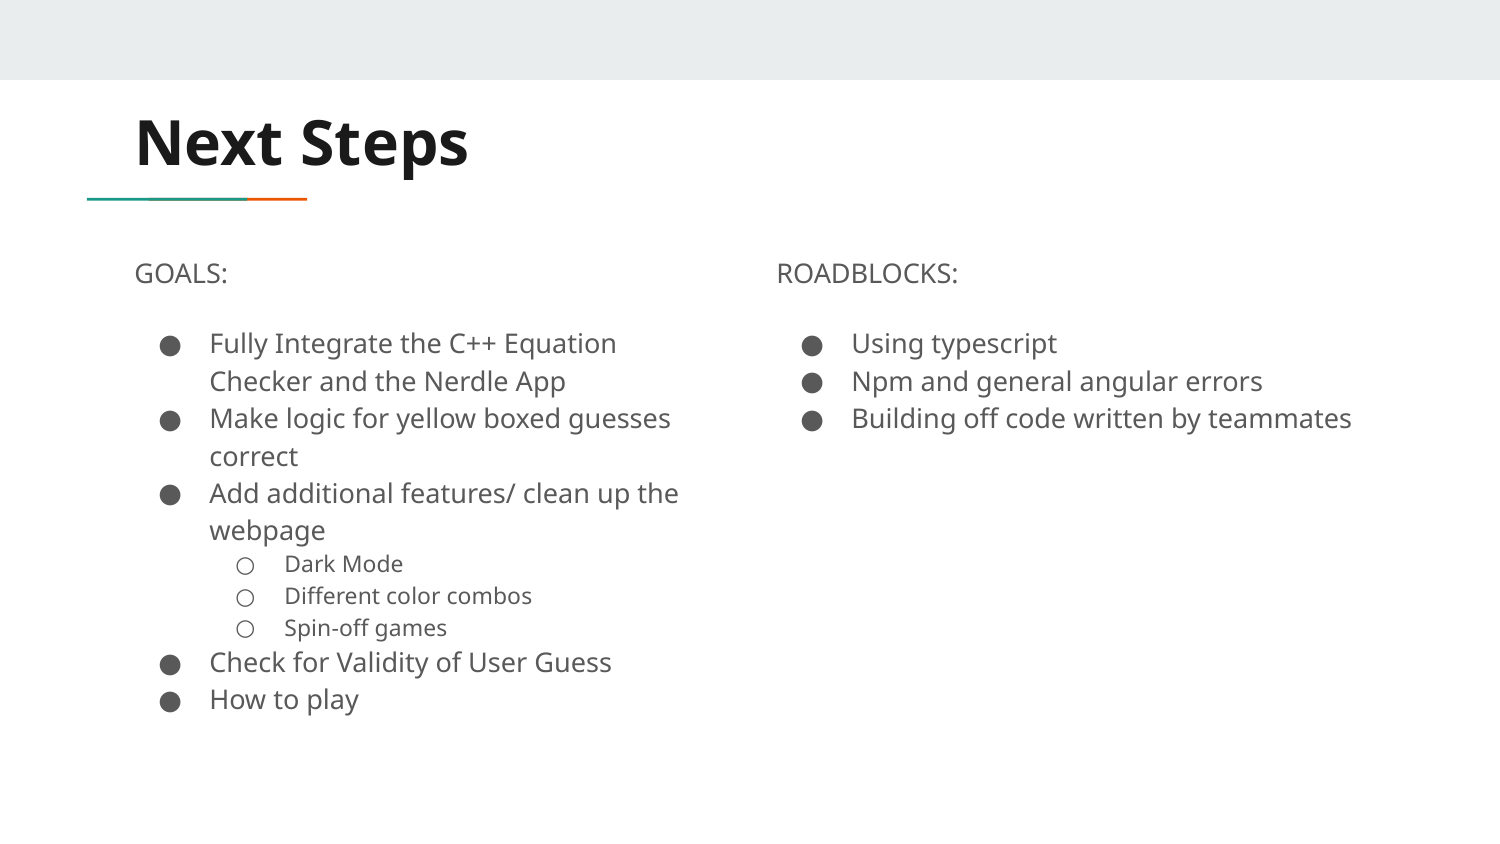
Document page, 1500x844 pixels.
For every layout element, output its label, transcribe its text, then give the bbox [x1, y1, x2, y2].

list ROADBLOCKS: Using typescript Npm and general angular errors Building off code written by teammates [761, 236, 1381, 608]
title Next Steps [119, 87, 1381, 176]
list GOALS: Fully Integrate the C++ Equation Checker and the Nerdle App Make logic for yellow boxed guesses correct Add additional features/ clean up the webpage Dark Mode Different color combos Spin-off games Check for Validity of User Guess How to play [119, 236, 739, 608]
